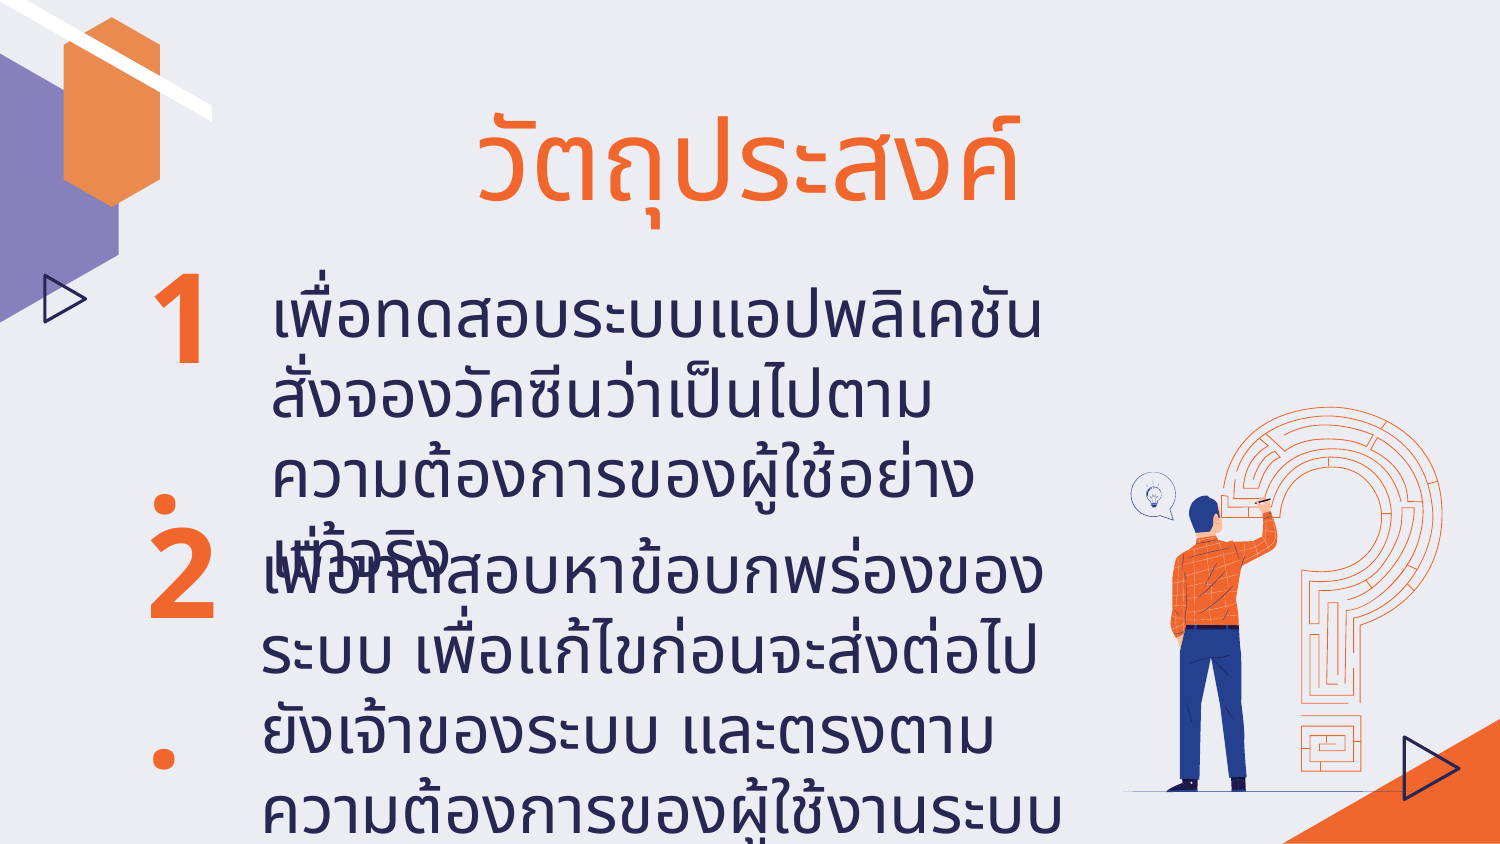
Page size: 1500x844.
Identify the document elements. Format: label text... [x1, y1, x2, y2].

text_box เพื่อทดสอบหาข้อบกพร่องของระบบ เพื่อแก้ไขก่อนจะส่งต่อไปยังเจ้าของระบบ และตรงตามความต้องการของผู้ใช้งานระบบ [245, 512, 1091, 694]
title วัตถุประสงค์ [191, 72, 1309, 221]
text_box 2. [131, 478, 243, 568]
subtitle เพื่อทดสอบระบบแอปพลิเคชันสั่งจองวัคซีนว่าเป็นไปตามความต้องการของผู้ใช้อย่างแท้จริง [255, 256, 1082, 437]
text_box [1122, 406, 1443, 793]
subtitle 1. [132, 223, 254, 313]
